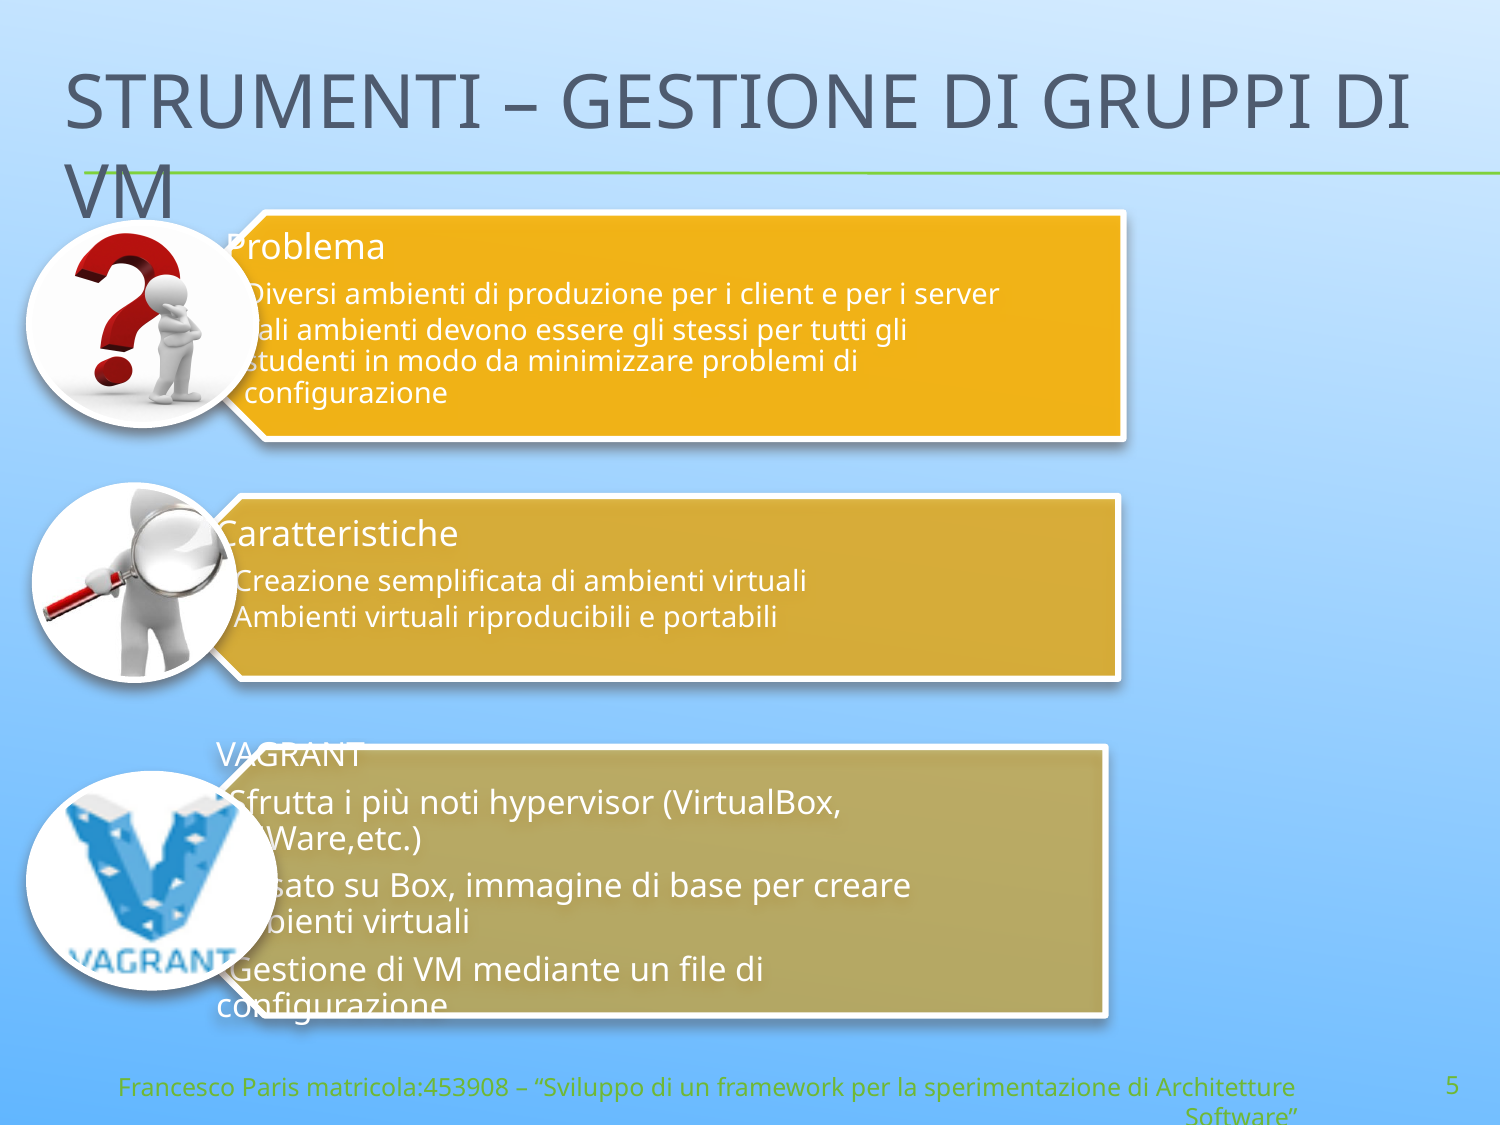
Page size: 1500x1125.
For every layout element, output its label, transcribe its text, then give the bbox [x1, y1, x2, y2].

title Strumenti – gestione di gruppi di vm [50, 75, 1475, 213]
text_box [28, 212, 1455, 1063]
slide_number 5 [1350, 1061, 1475, 1103]
text_box Francesco Paris matricola:453908 – “Sviluppo di un framework per la sperimentazione di Architetture Software” [99, 1080, 1313, 1125]
